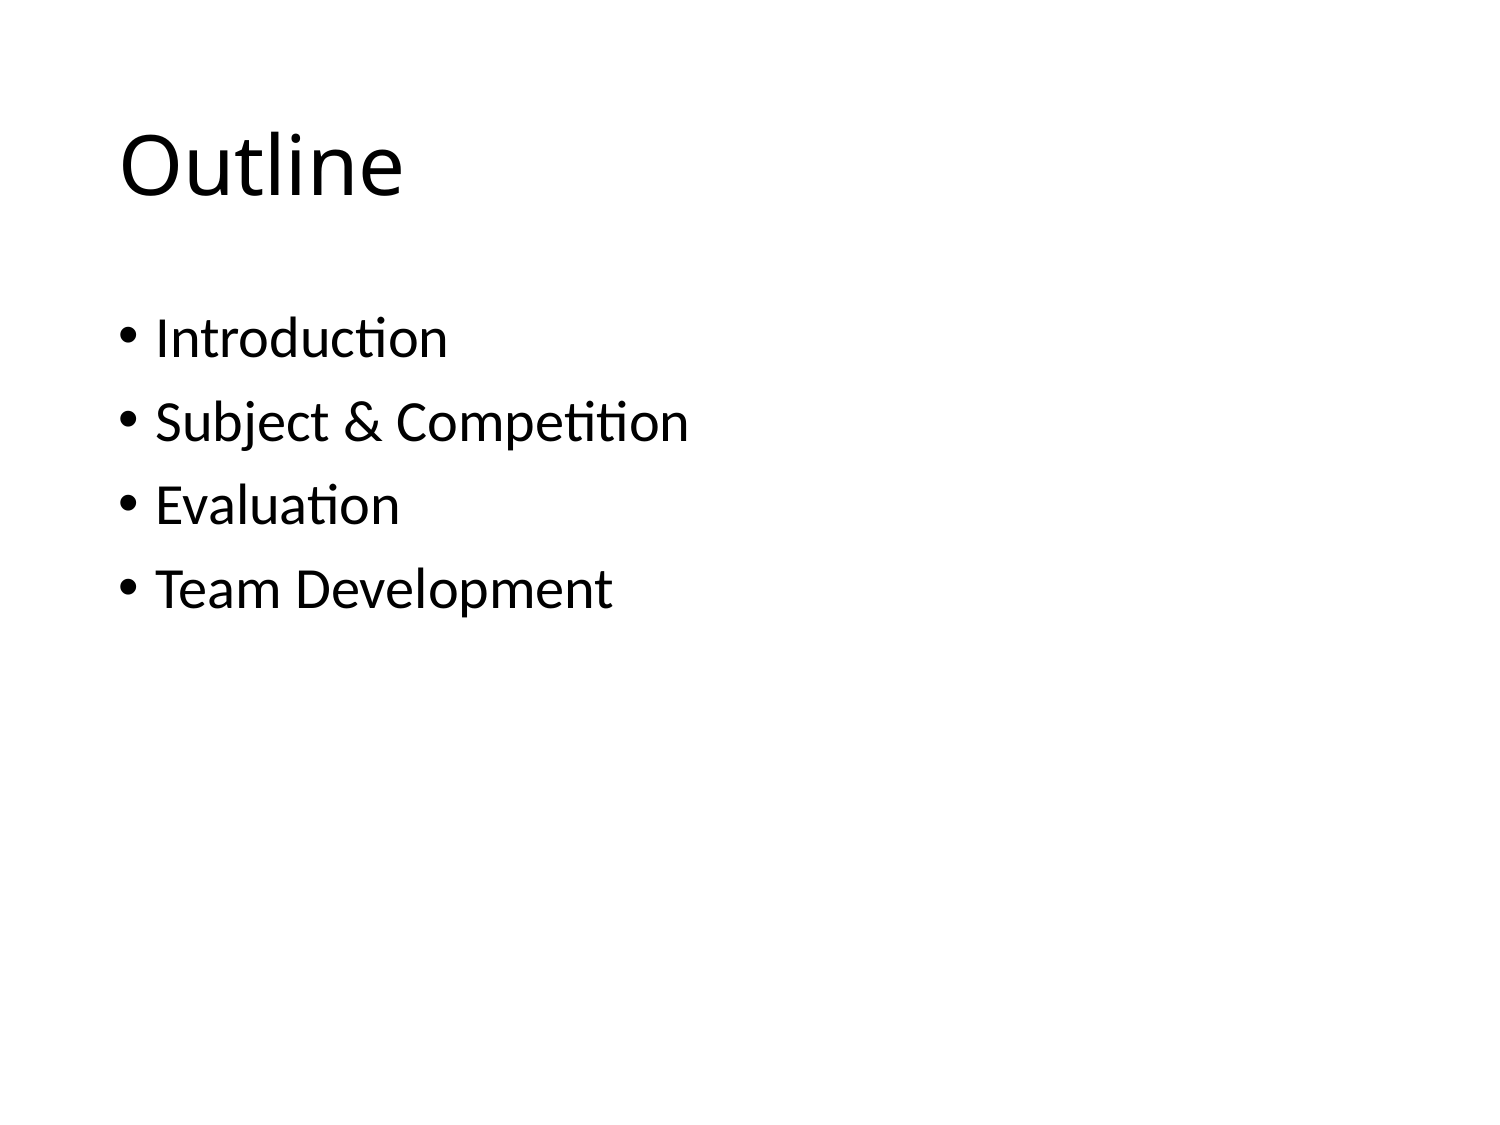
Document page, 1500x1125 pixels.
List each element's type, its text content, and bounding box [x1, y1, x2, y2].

list Introduction Subject & Competition Evaluation Team Development [103, 299, 1397, 1014]
title Outline [103, 59, 1397, 278]
